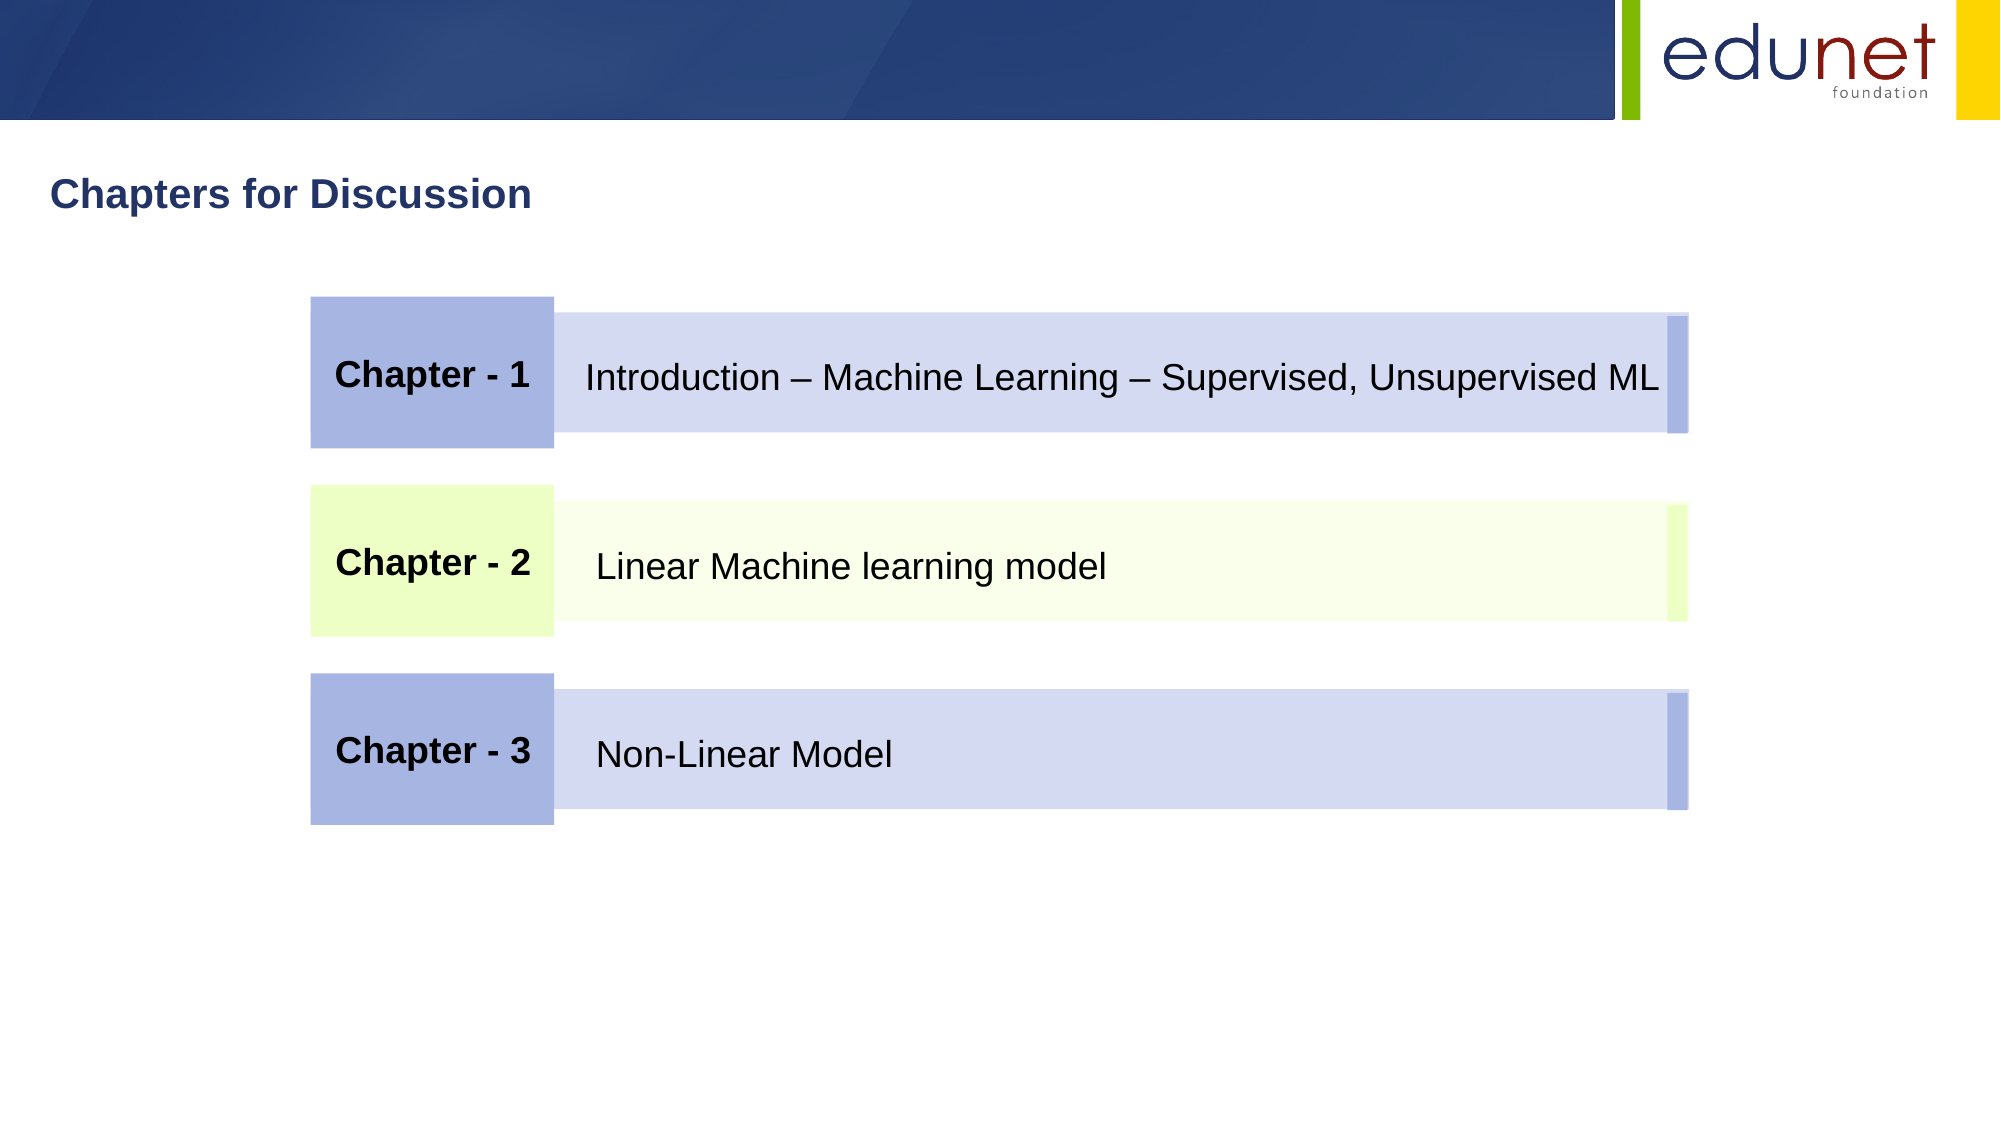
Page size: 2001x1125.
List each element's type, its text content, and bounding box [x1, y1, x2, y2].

picture [1652, 12, 1948, 108]
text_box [310, 484, 1690, 637]
text_box Chapters for Discussion [29, 156, 950, 227]
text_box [310, 296, 1690, 449]
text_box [310, 673, 1690, 826]
